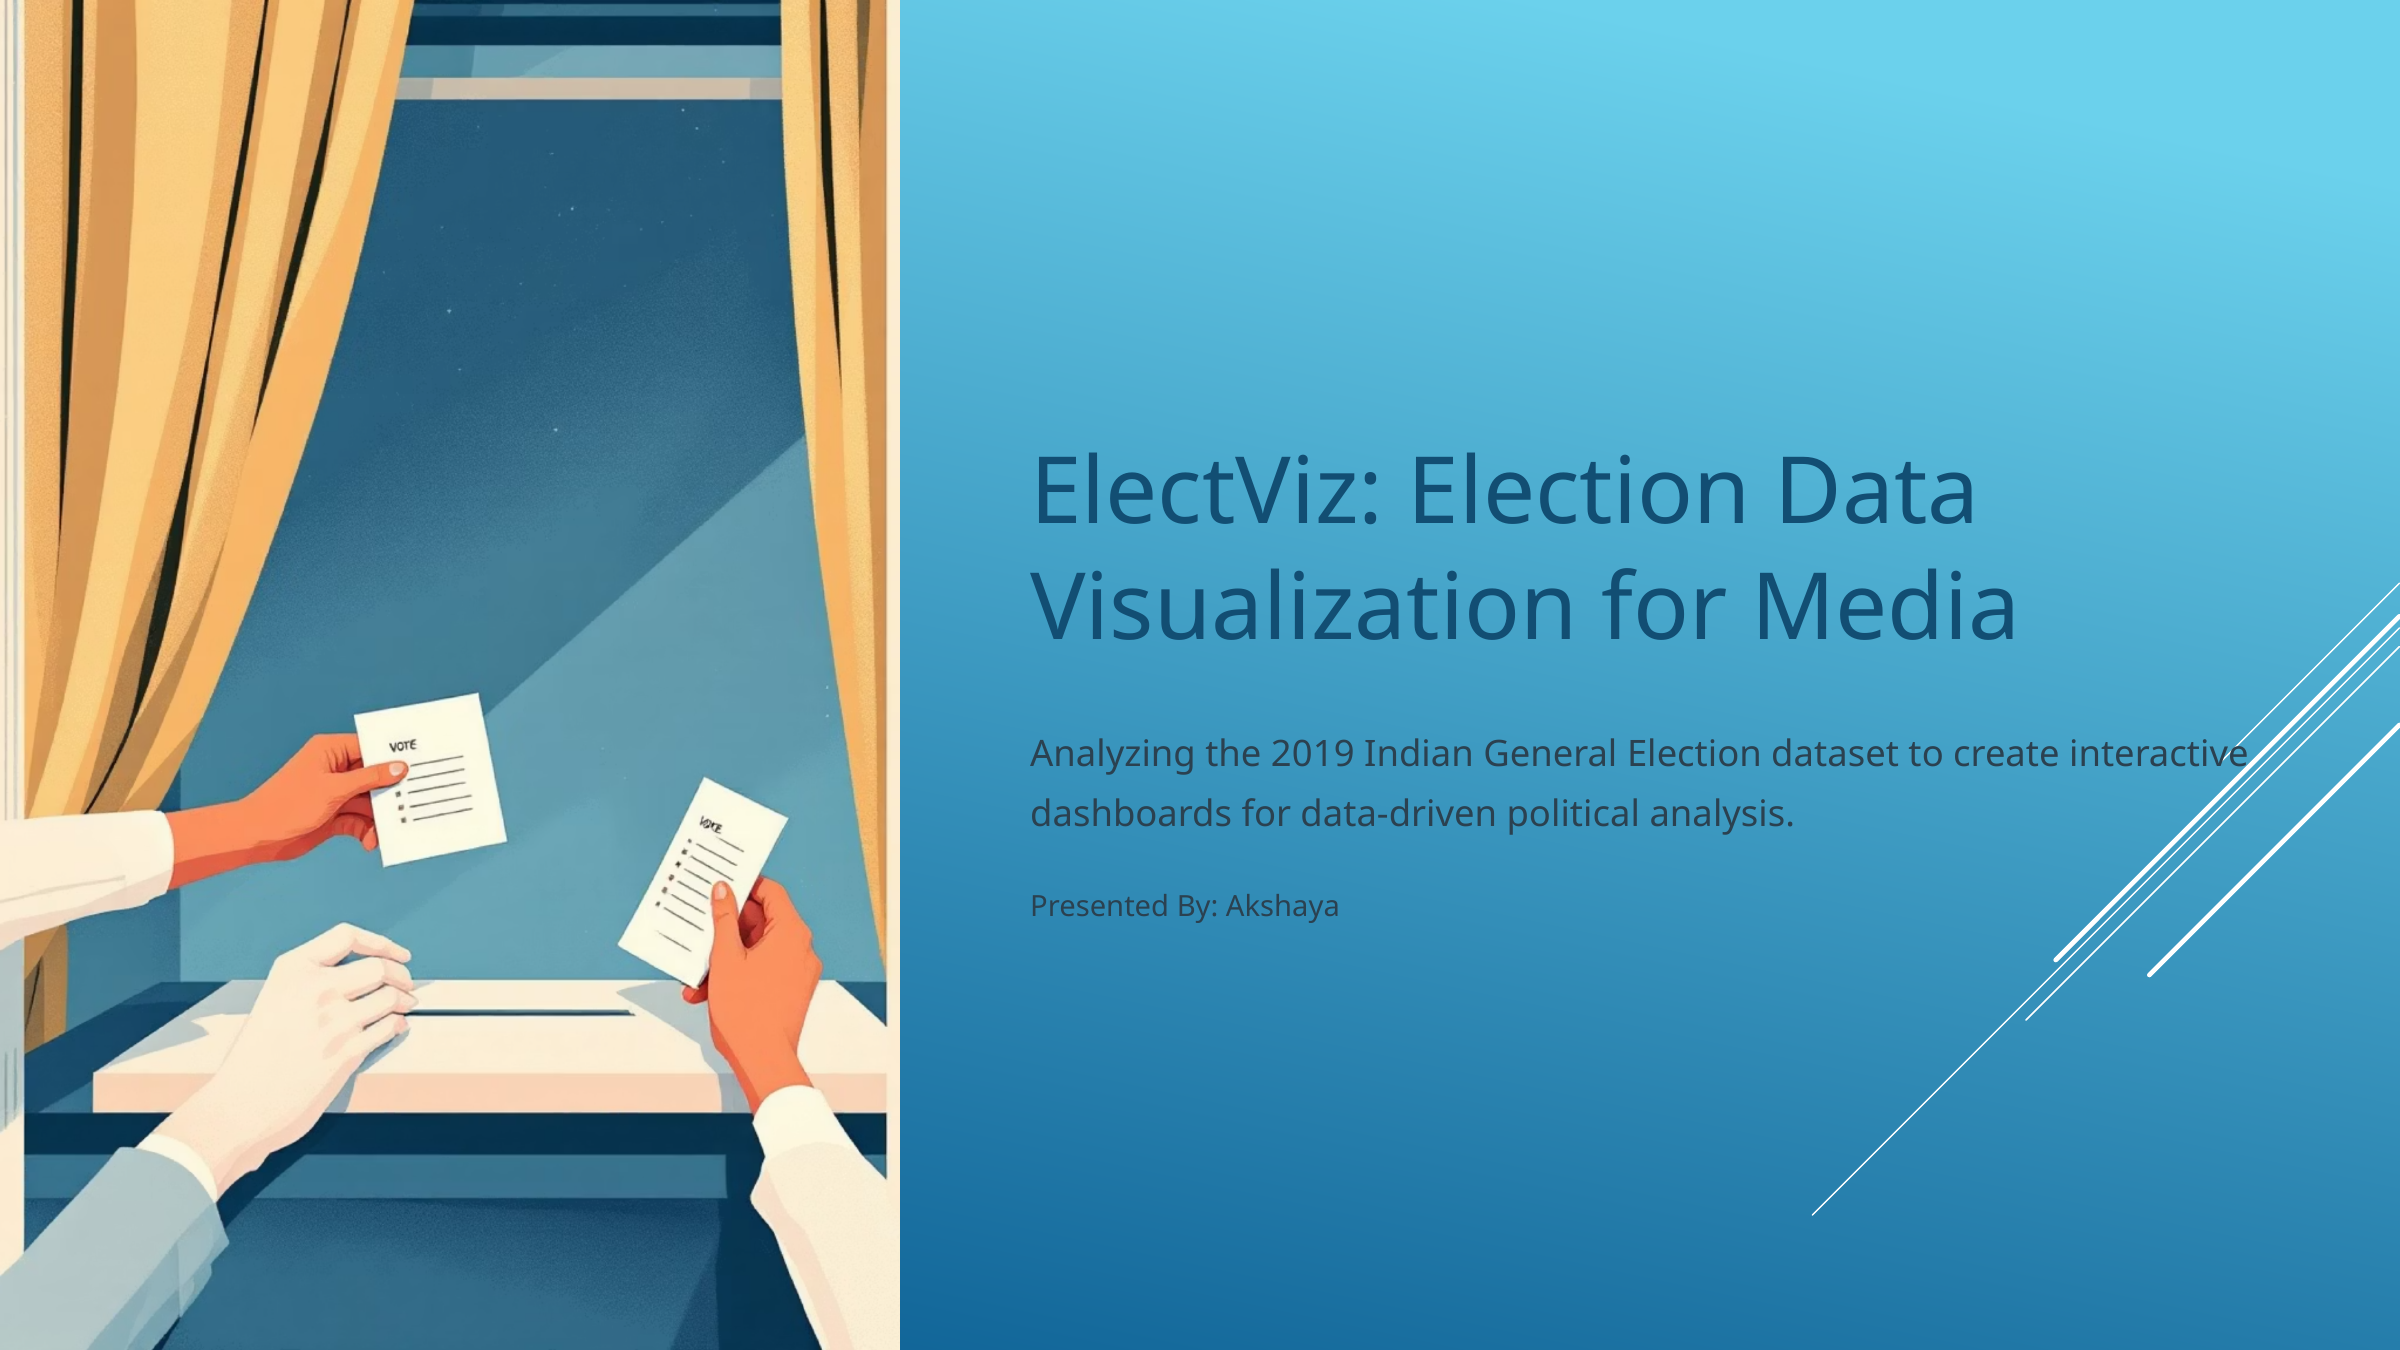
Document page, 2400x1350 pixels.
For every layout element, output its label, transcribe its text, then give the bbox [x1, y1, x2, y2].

text_box Analyzing the 2019 Indian General Election dataset to create interactive dashboards for data-driven political analysis. [1030, 714, 2270, 834]
text_box ElectViz: Election Data Visualization for Media [1030, 426, 2270, 659]
text_box Presented By: Akshaya [1030, 875, 2270, 924]
picture [0, 0, 901, 1350]
